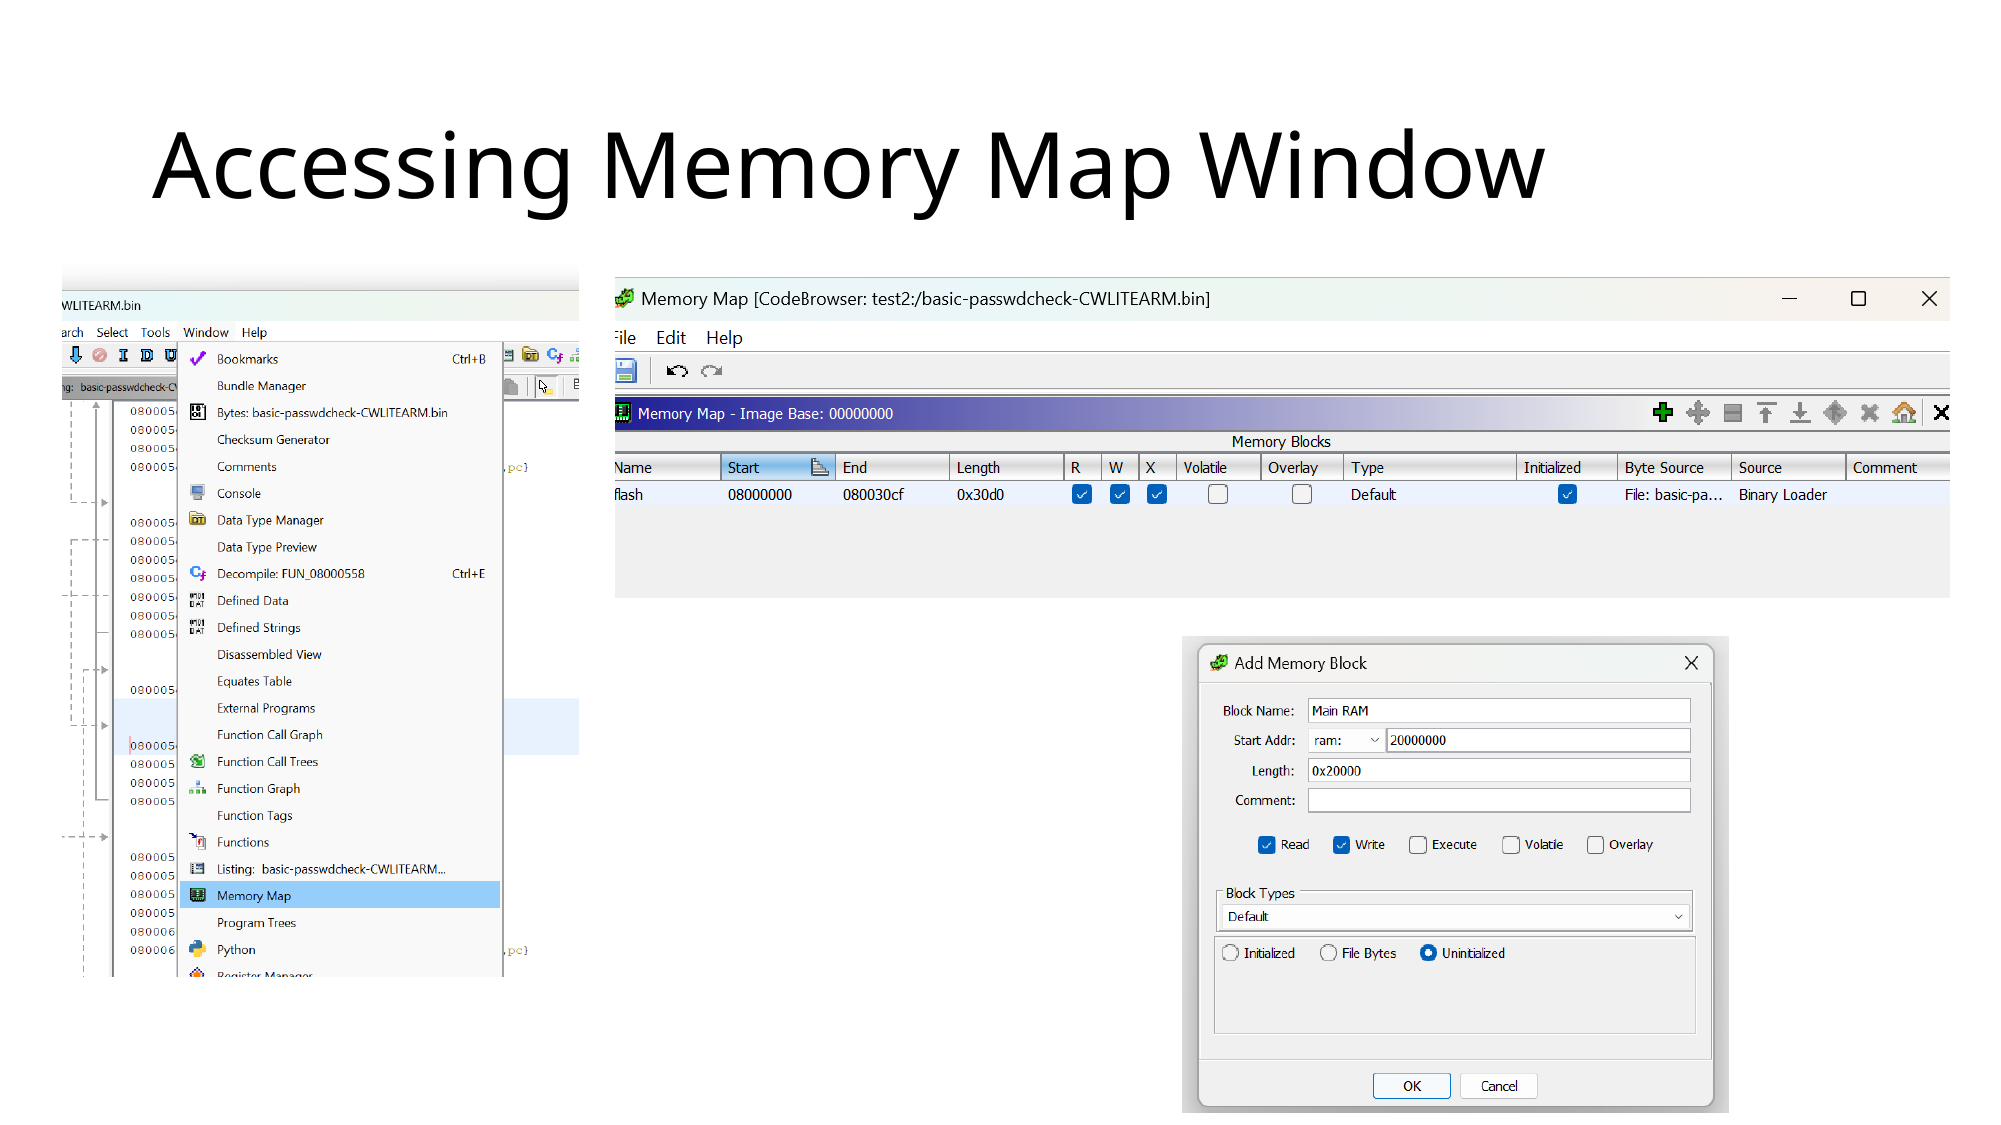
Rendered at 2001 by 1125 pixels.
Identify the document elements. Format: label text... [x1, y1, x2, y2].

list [62, 262, 579, 977]
picture [1182, 636, 1729, 1113]
picture [615, 277, 1950, 598]
title Accessing Memory Map Window [137, 59, 1863, 278]
